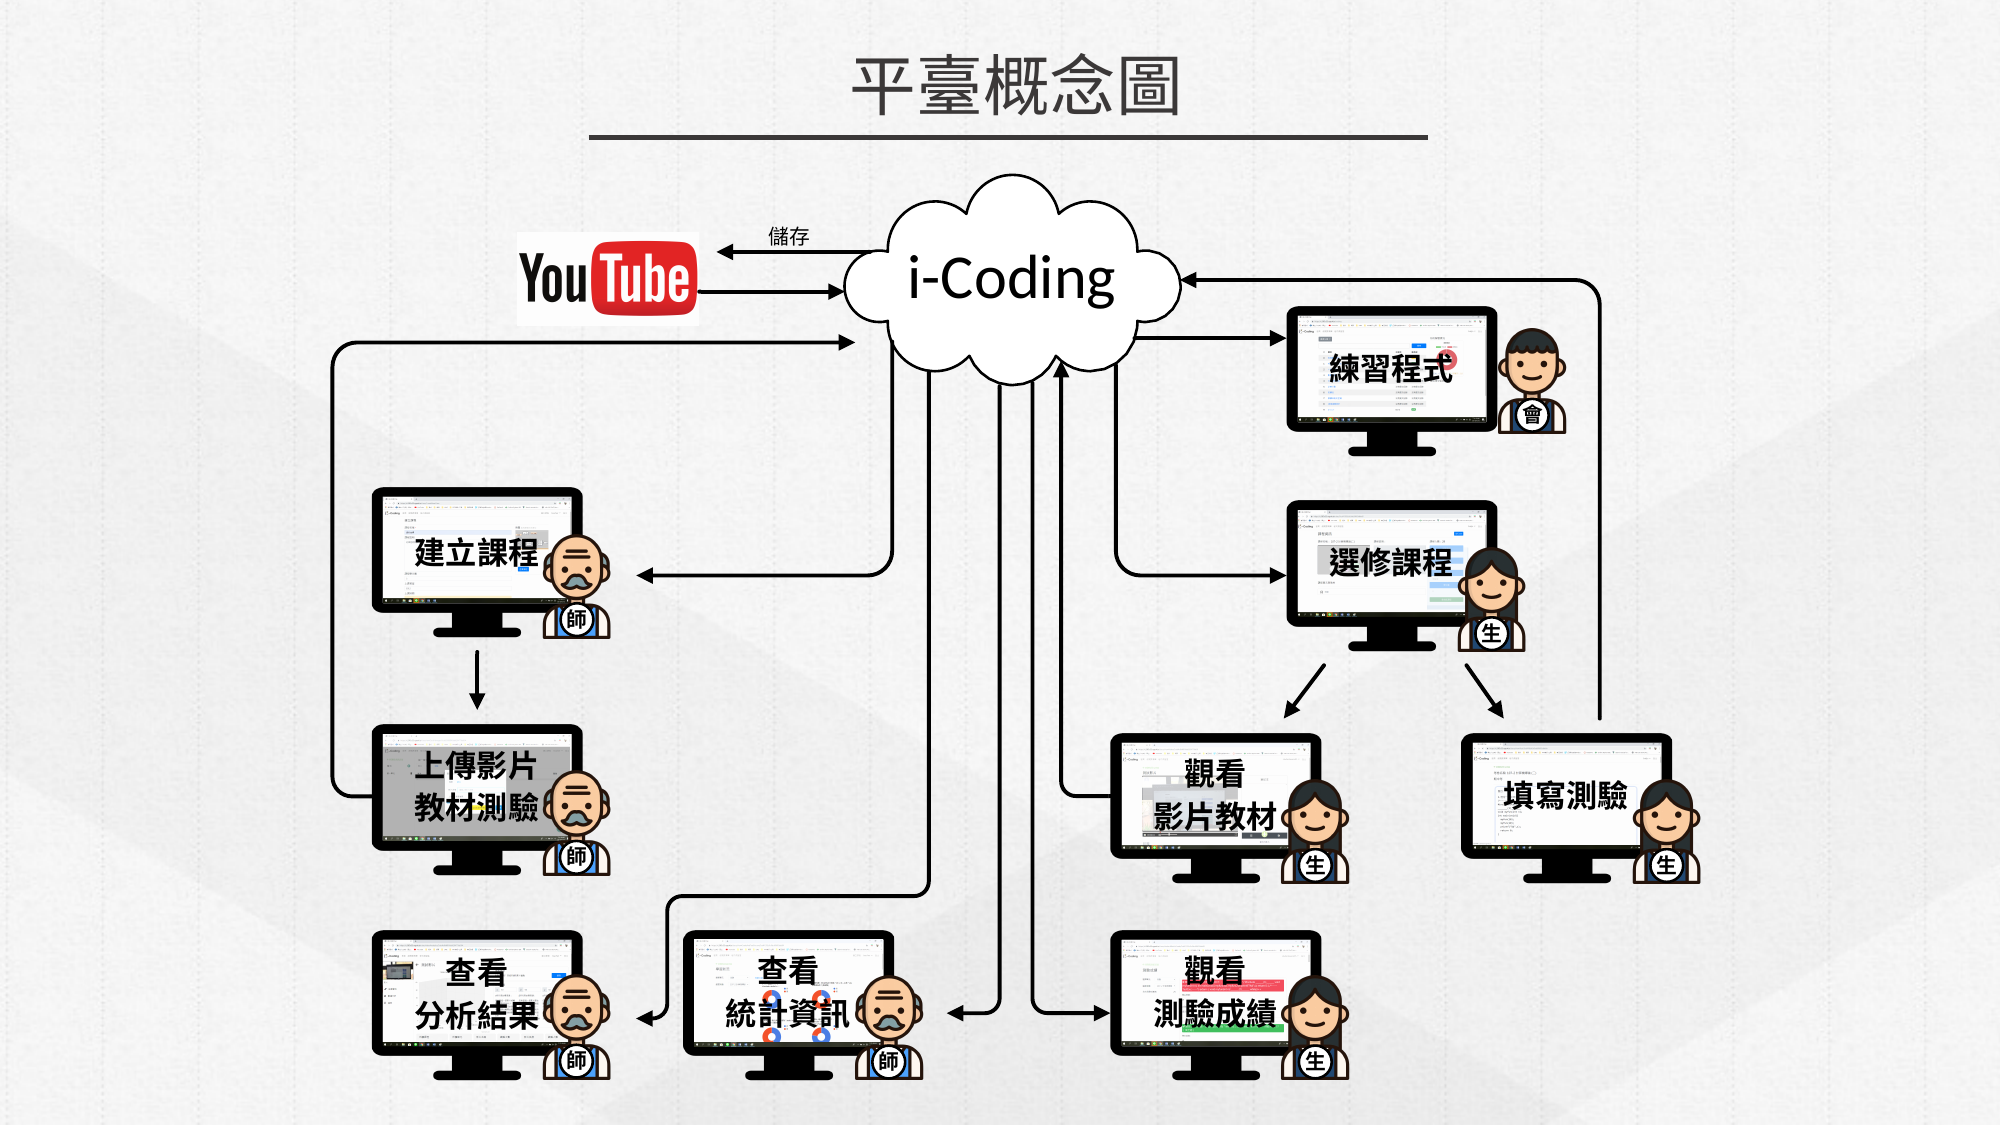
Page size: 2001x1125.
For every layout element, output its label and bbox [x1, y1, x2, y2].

picture [0, 0, 2000, 1125]
text_box [561, 36, 1472, 138]
text_box [311, 171, 1720, 1097]
